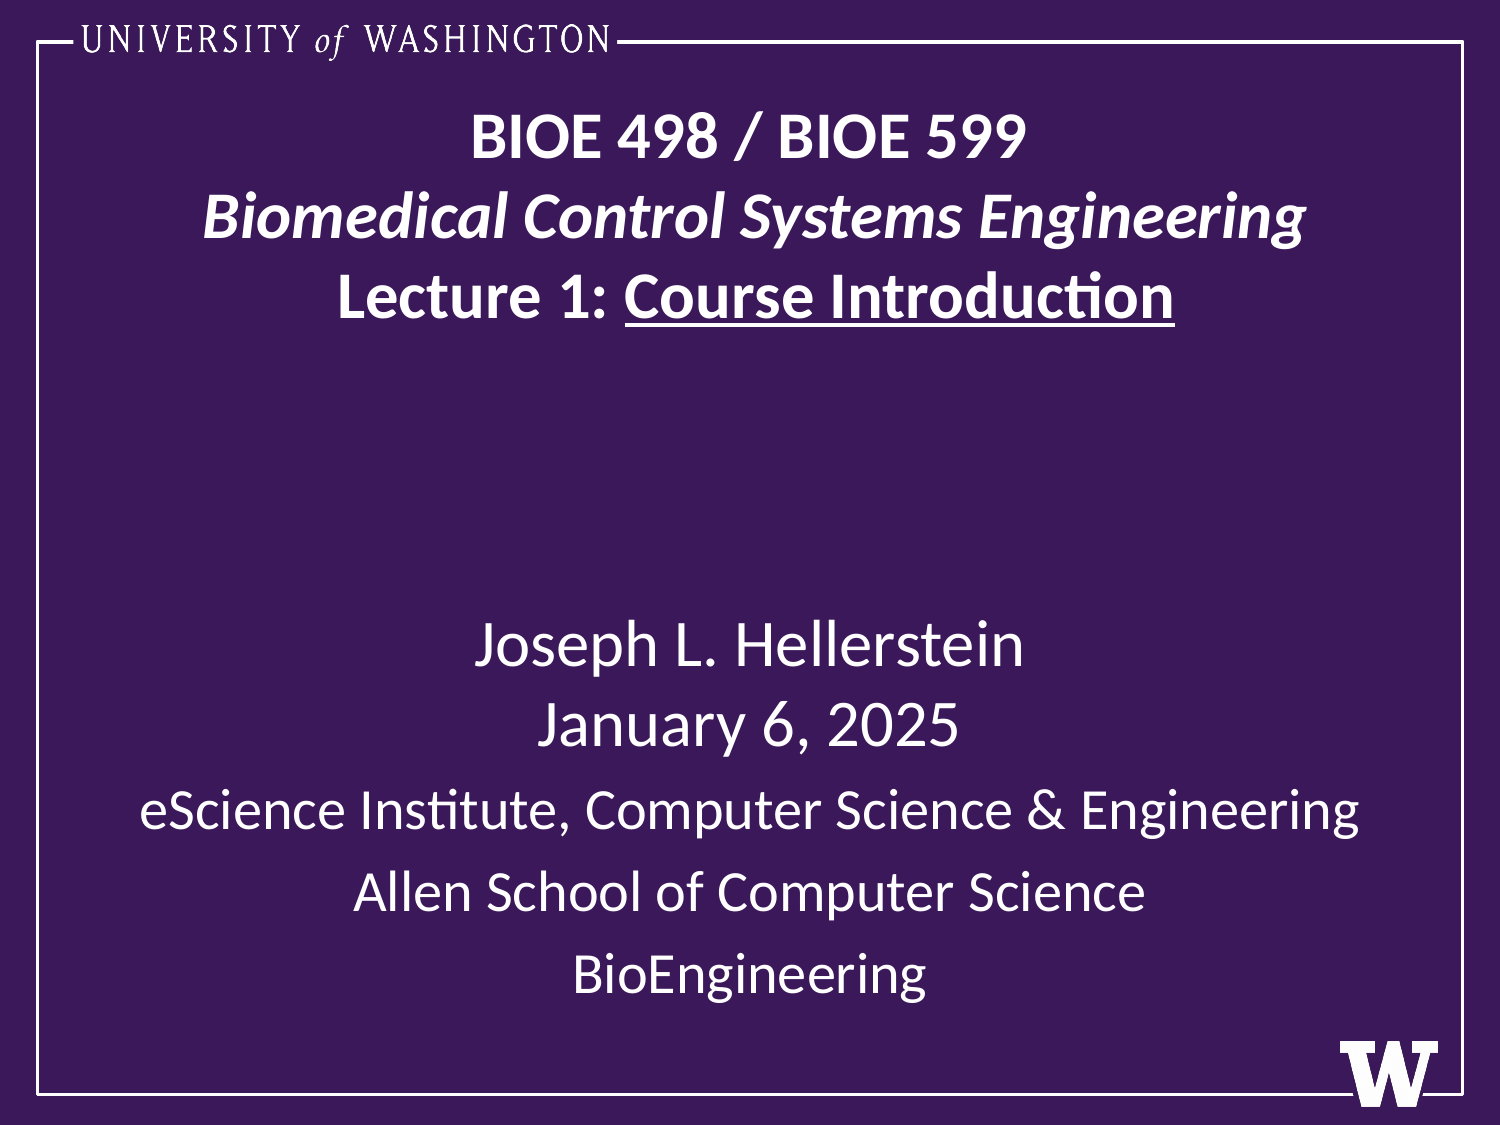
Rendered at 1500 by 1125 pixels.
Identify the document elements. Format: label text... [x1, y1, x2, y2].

picture [81, 24, 609, 61]
title BIOE 498 / BIOE 599 Biomedical Control Systems Engineering Lecture 1: Course Introduction [62, 84, 1450, 326]
subtitle Joseph L. Hellerstein January 6, 2025 eScience Institute, Computer Science & Engineering Allen School of Computer Science BioEngineering [62, 592, 1438, 960]
picture [1340, 1041, 1438, 1107]
